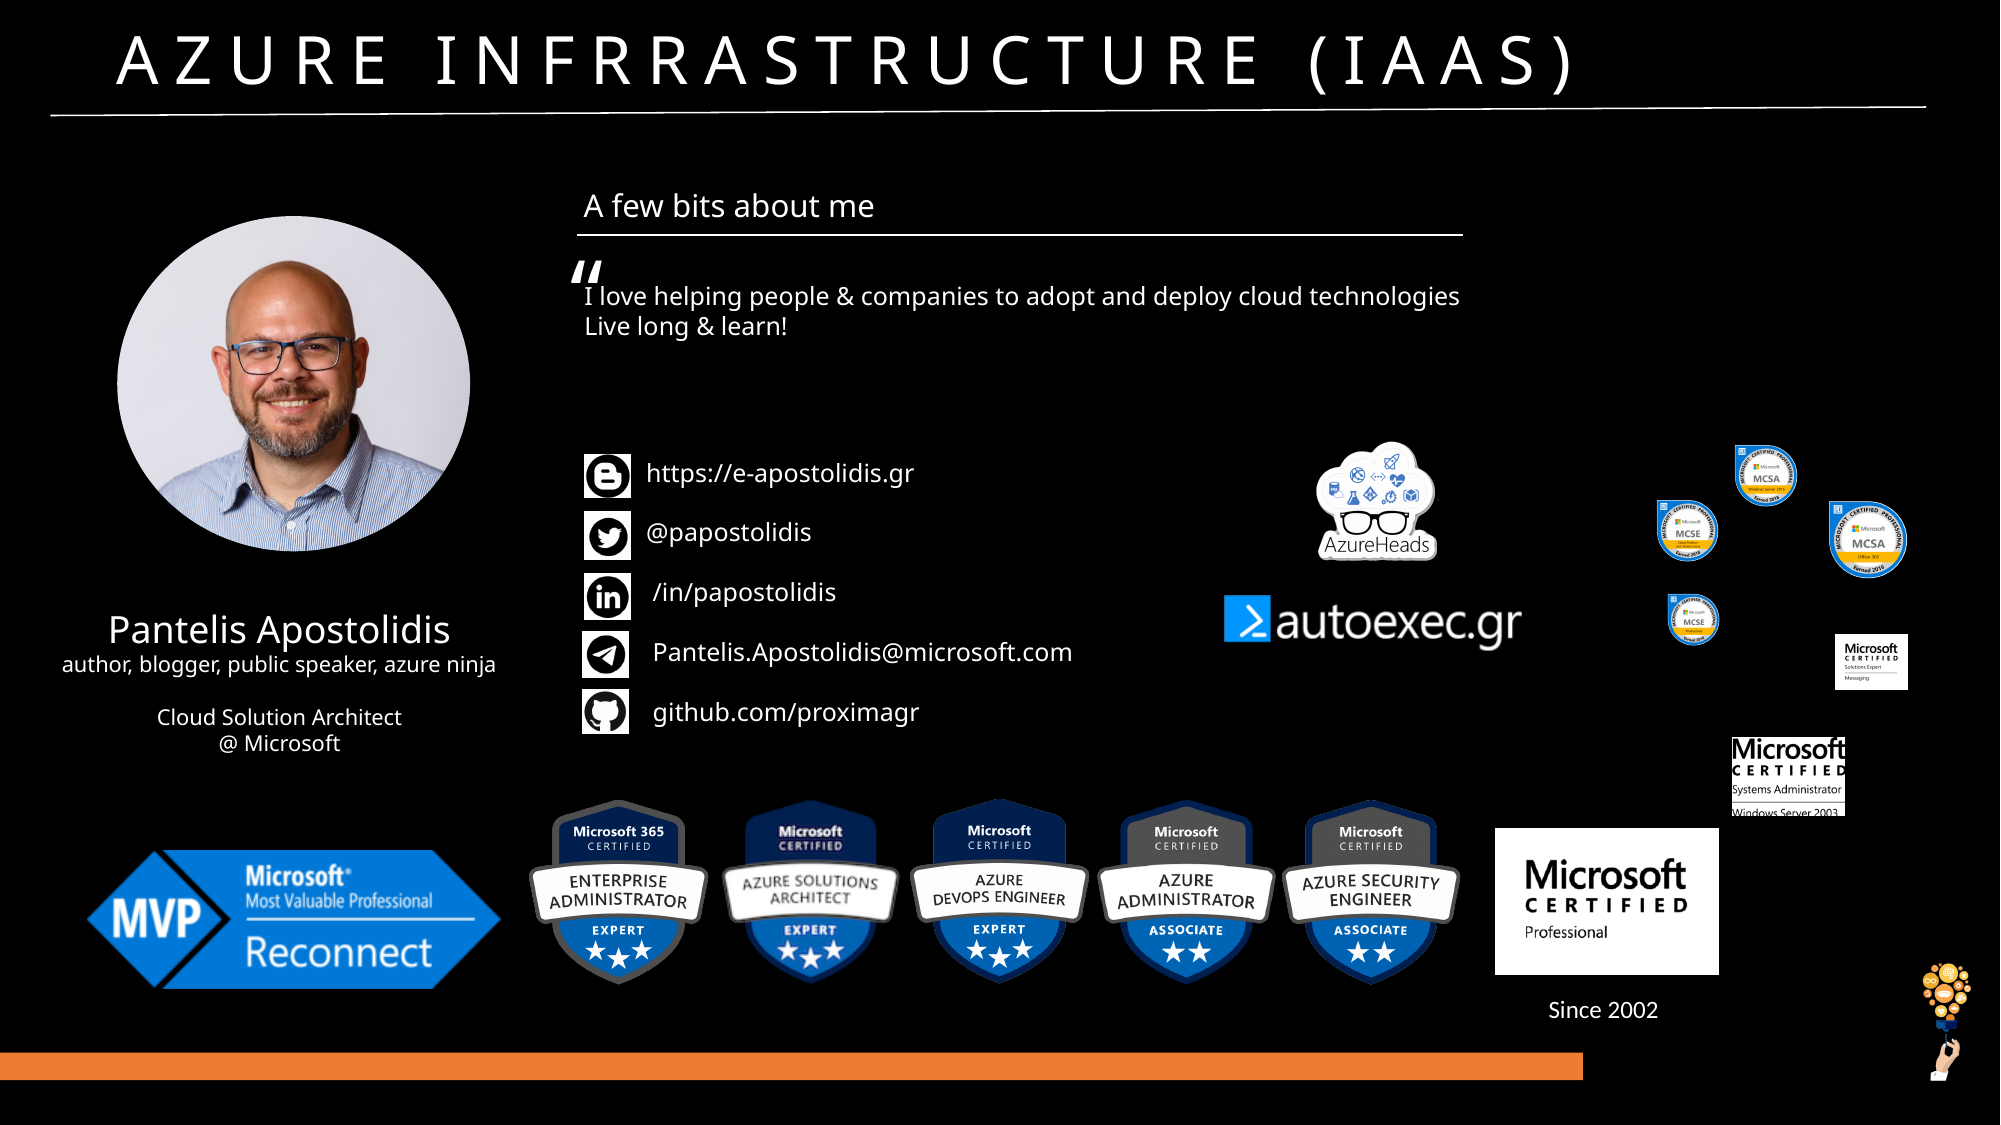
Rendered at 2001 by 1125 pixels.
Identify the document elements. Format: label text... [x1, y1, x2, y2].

text_box I love helping people & companies to adopt and deploy cloud technologies Live long & learn! [569, 273, 1477, 349]
picture [1494, 827, 1720, 976]
picture [1219, 591, 1526, 656]
text_box Since 2002 [1533, 985, 1681, 1031]
picture [87, 850, 501, 989]
text_box [0, 1052, 1583, 1081]
picture [1734, 444, 1798, 507]
picture [1667, 593, 1720, 646]
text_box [50, 106, 1927, 116]
text_box Pantelis Apostolidis author, blogger, public speaker, azure ninja Cloud Solution Architect @ Microsoft [47, 598, 513, 763]
text_box A few bits about me [568, 178, 891, 231]
picture [1656, 499, 1719, 562]
picture [1835, 633, 1908, 690]
picture [524, 798, 713, 986]
text_box “ [555, 227, 622, 353]
title Azure INFRRASTRUCTURE (iaas) [101, 14, 1827, 106]
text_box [573, 449, 1083, 738]
picture [717, 797, 1465, 986]
picture [1828, 500, 1908, 580]
picture [1881, 946, 2000, 1081]
picture [1732, 737, 1846, 817]
picture [117, 216, 471, 552]
picture [1308, 434, 1440, 565]
